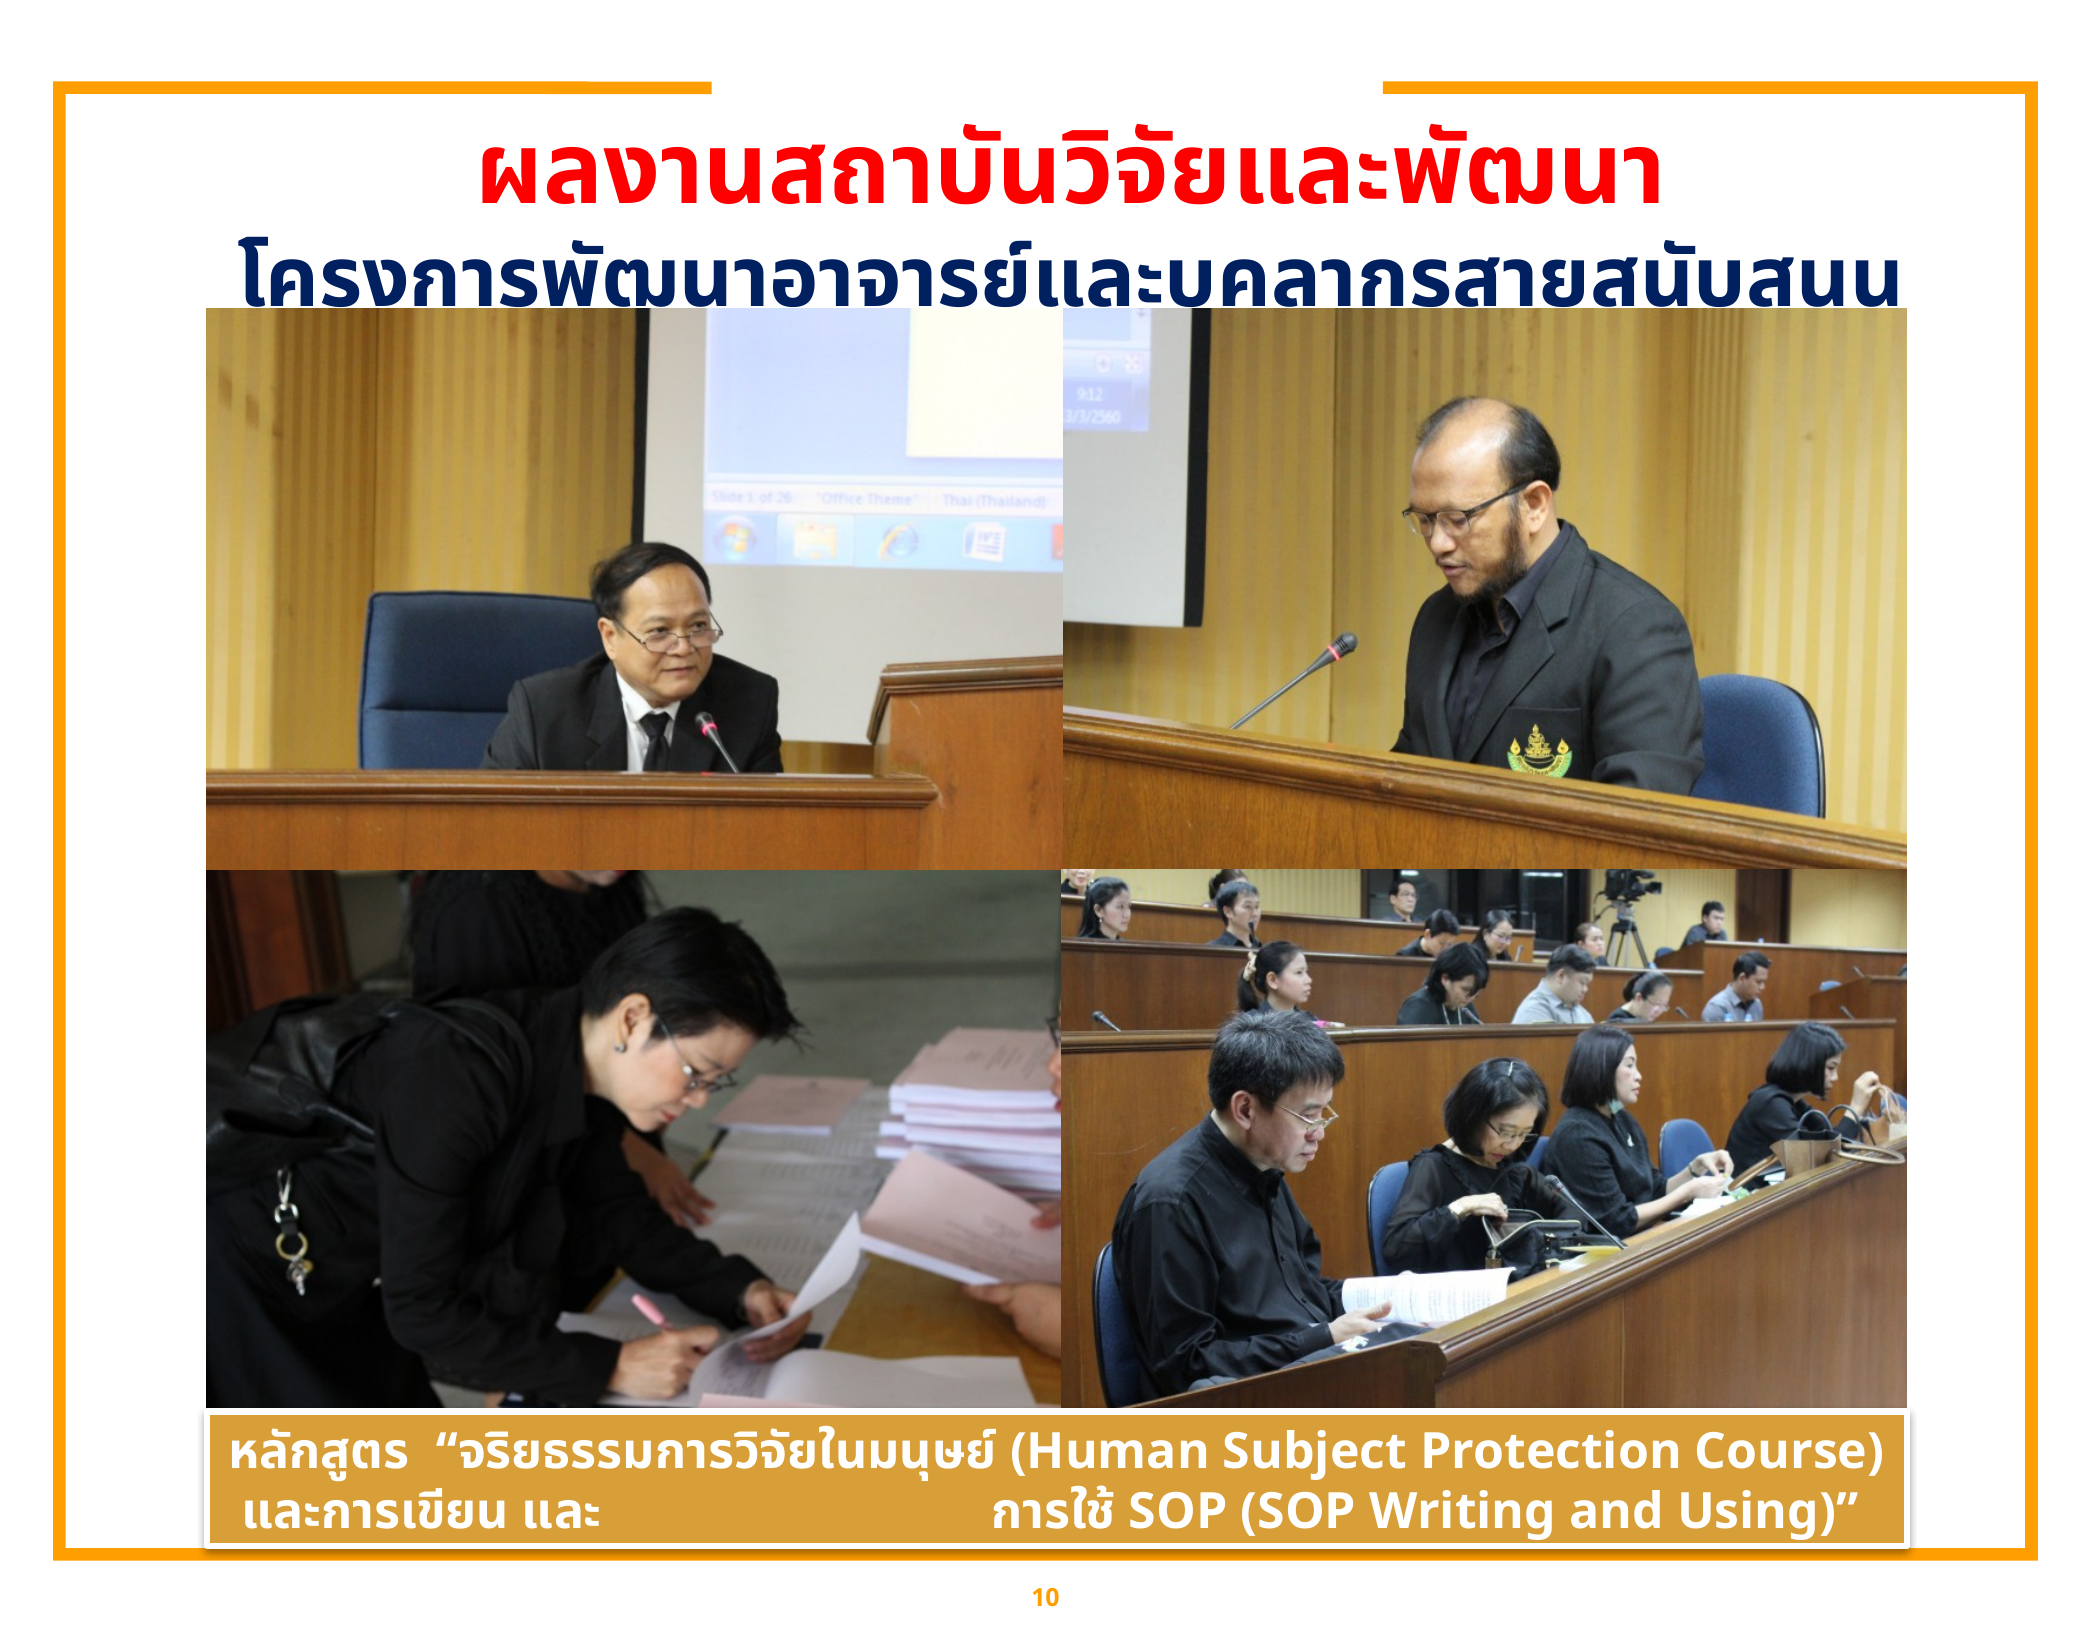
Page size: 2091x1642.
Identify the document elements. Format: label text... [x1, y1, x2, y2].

text_box ผลงานสถาบันวิจัยและพัฒนา โครงการพัฒนาอาจารย์และบุคลากรสายสนับสนุน [222, 6, 1920, 381]
text_box หลักสูตร “จริยธรรมการวิจัยในมนุษย์ (Human Subject Protection Course) และการเขียน และ การใช้ SOP (SOP Writing and Using)” [204, 1438, 1910, 1549]
picture [206, 307, 1908, 1441]
slide_number 10 [0, 1554, 2091, 1642]
